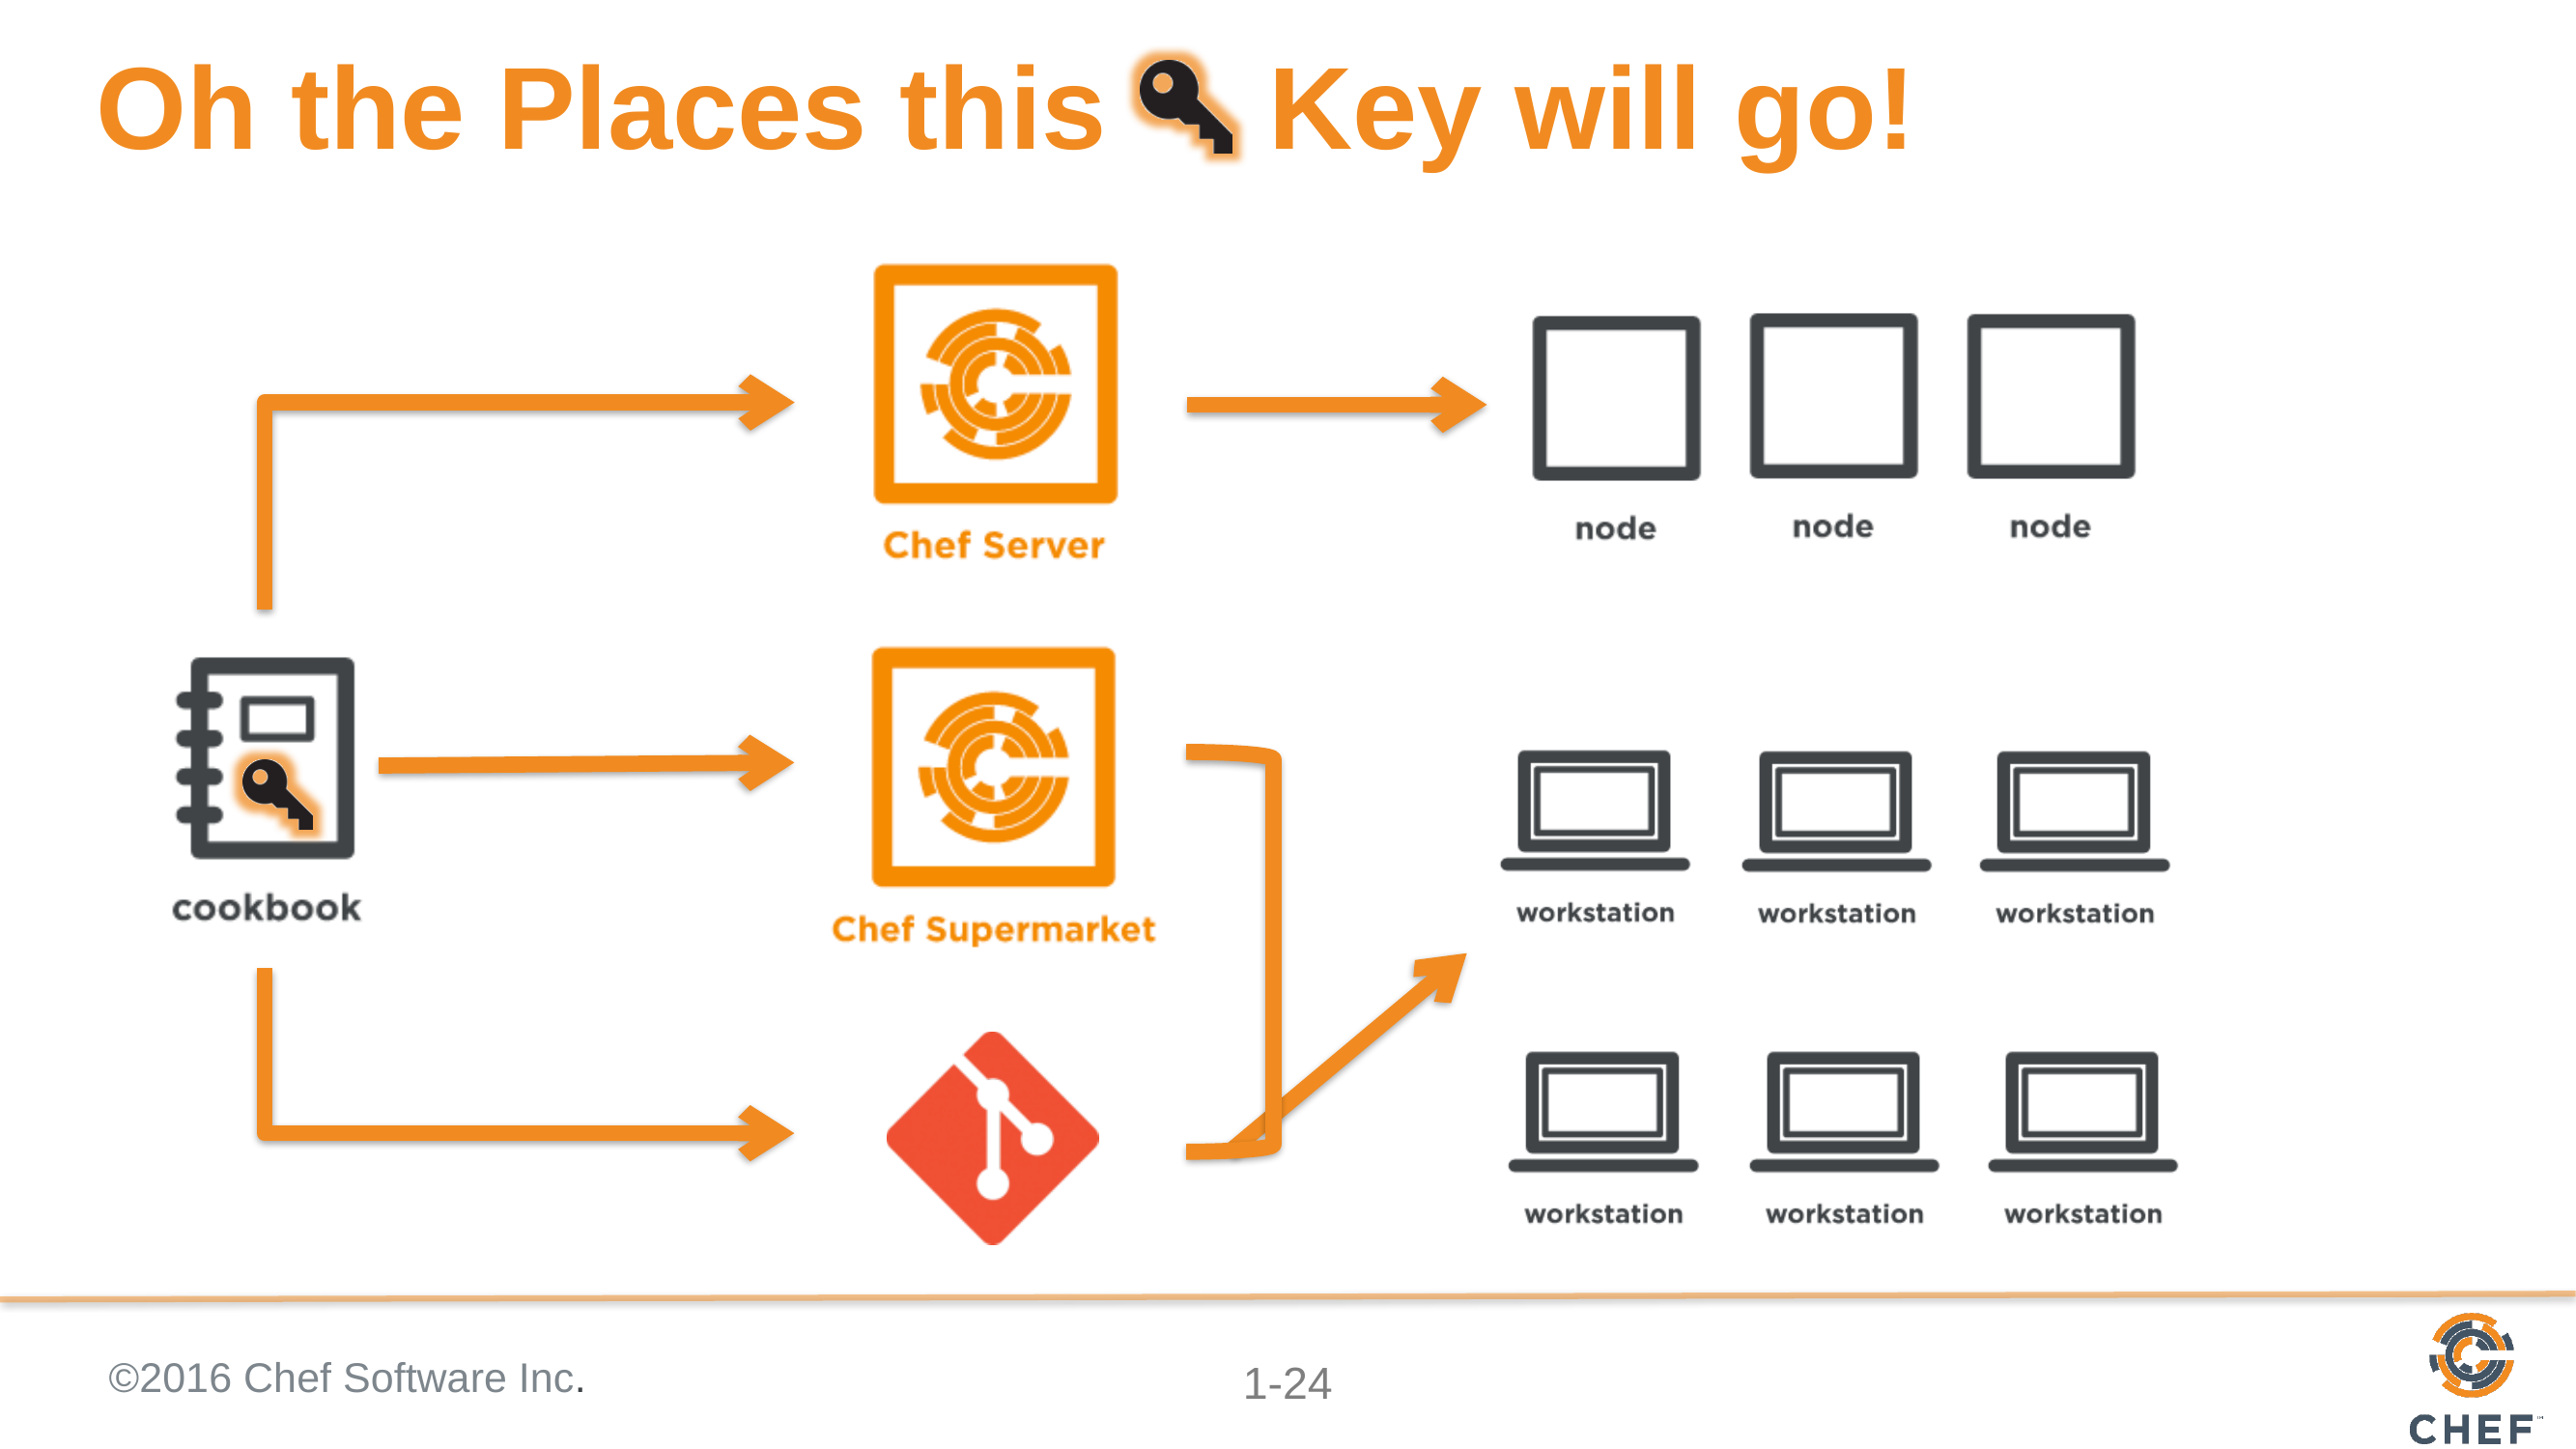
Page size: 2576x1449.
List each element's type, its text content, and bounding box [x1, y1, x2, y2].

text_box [378, 762, 795, 766]
picture [2399, 1297, 2551, 1449]
picture [1460, 1013, 2222, 1281]
title Oh the Places this Key will go! [96, 48, 2463, 180]
picture [886, 1032, 1100, 1245]
picture [1486, 257, 2187, 588]
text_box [446, 785, 612, 1316]
picture [94, 610, 436, 969]
picture [799, 233, 1197, 999]
picture [1453, 711, 2215, 980]
picture [1139, 60, 1233, 154]
text_box [1186, 749, 1277, 1155]
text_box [425, 241, 635, 760]
